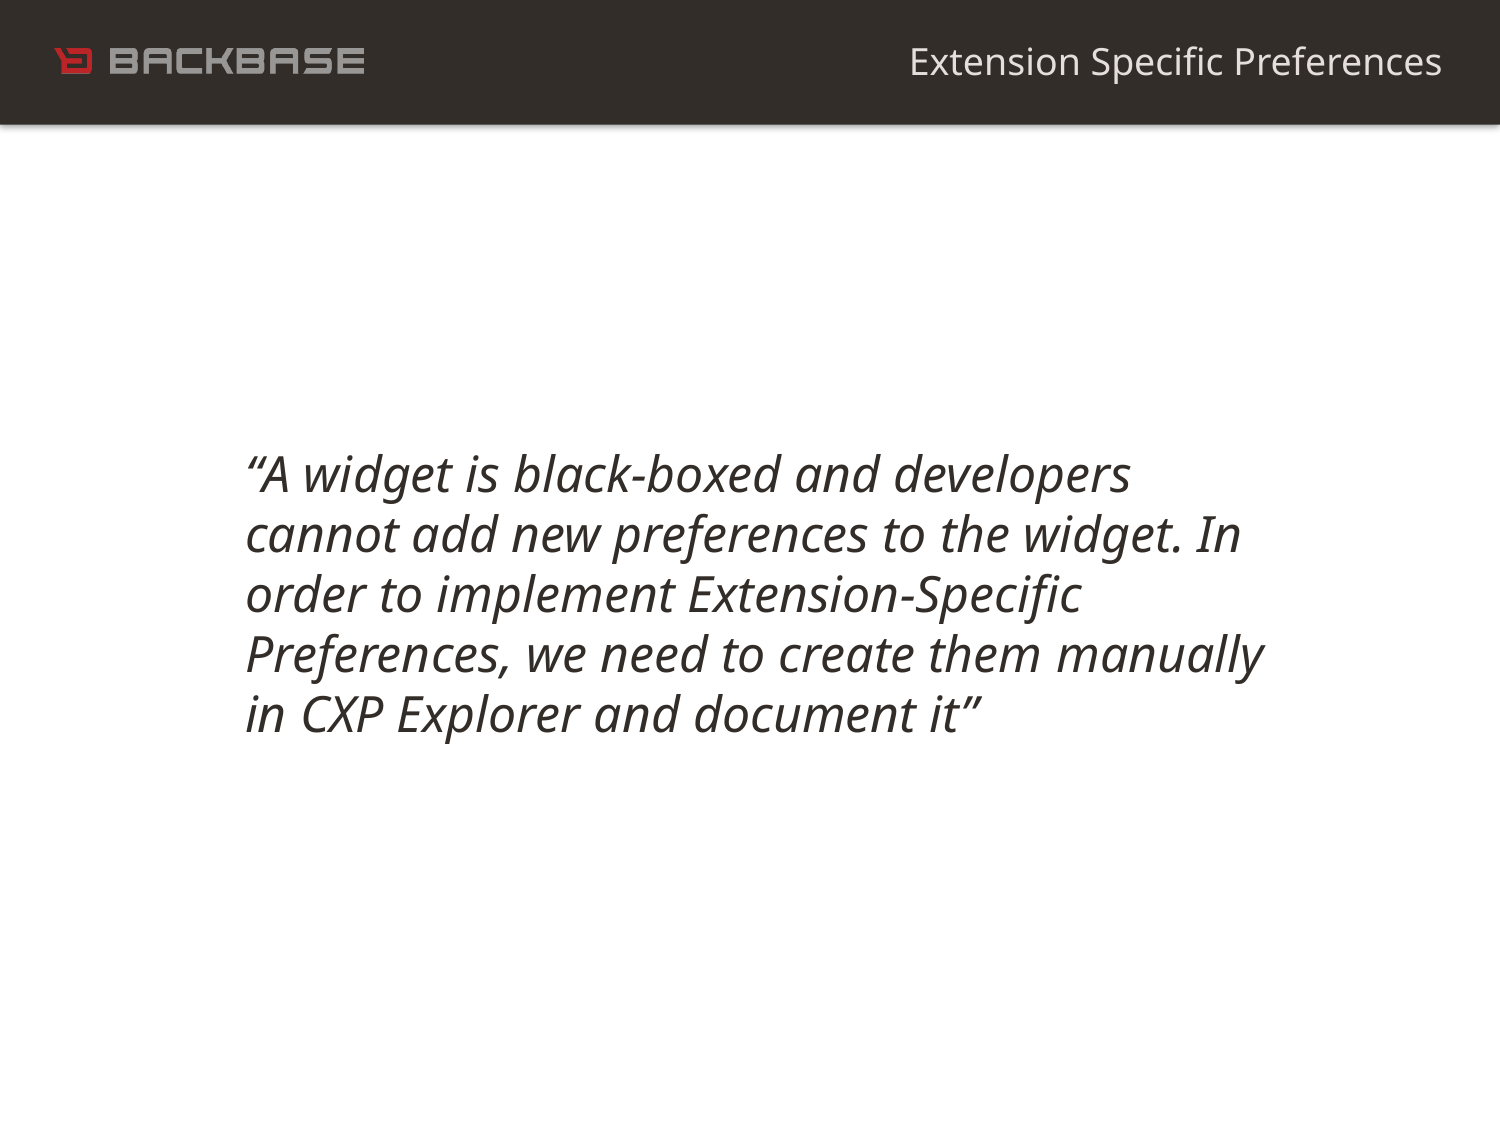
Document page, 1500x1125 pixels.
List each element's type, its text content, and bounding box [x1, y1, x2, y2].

list Extension Specific Preferences [430, 29, 1459, 91]
picture [54, 48, 364, 74]
text_box “A widget is black-boxed and developers cannot add new preferences to the widget. In order to implement Extension-Specific Preferences, we need to create them manually in CXP Explorer and document it” [230, 434, 1306, 750]
